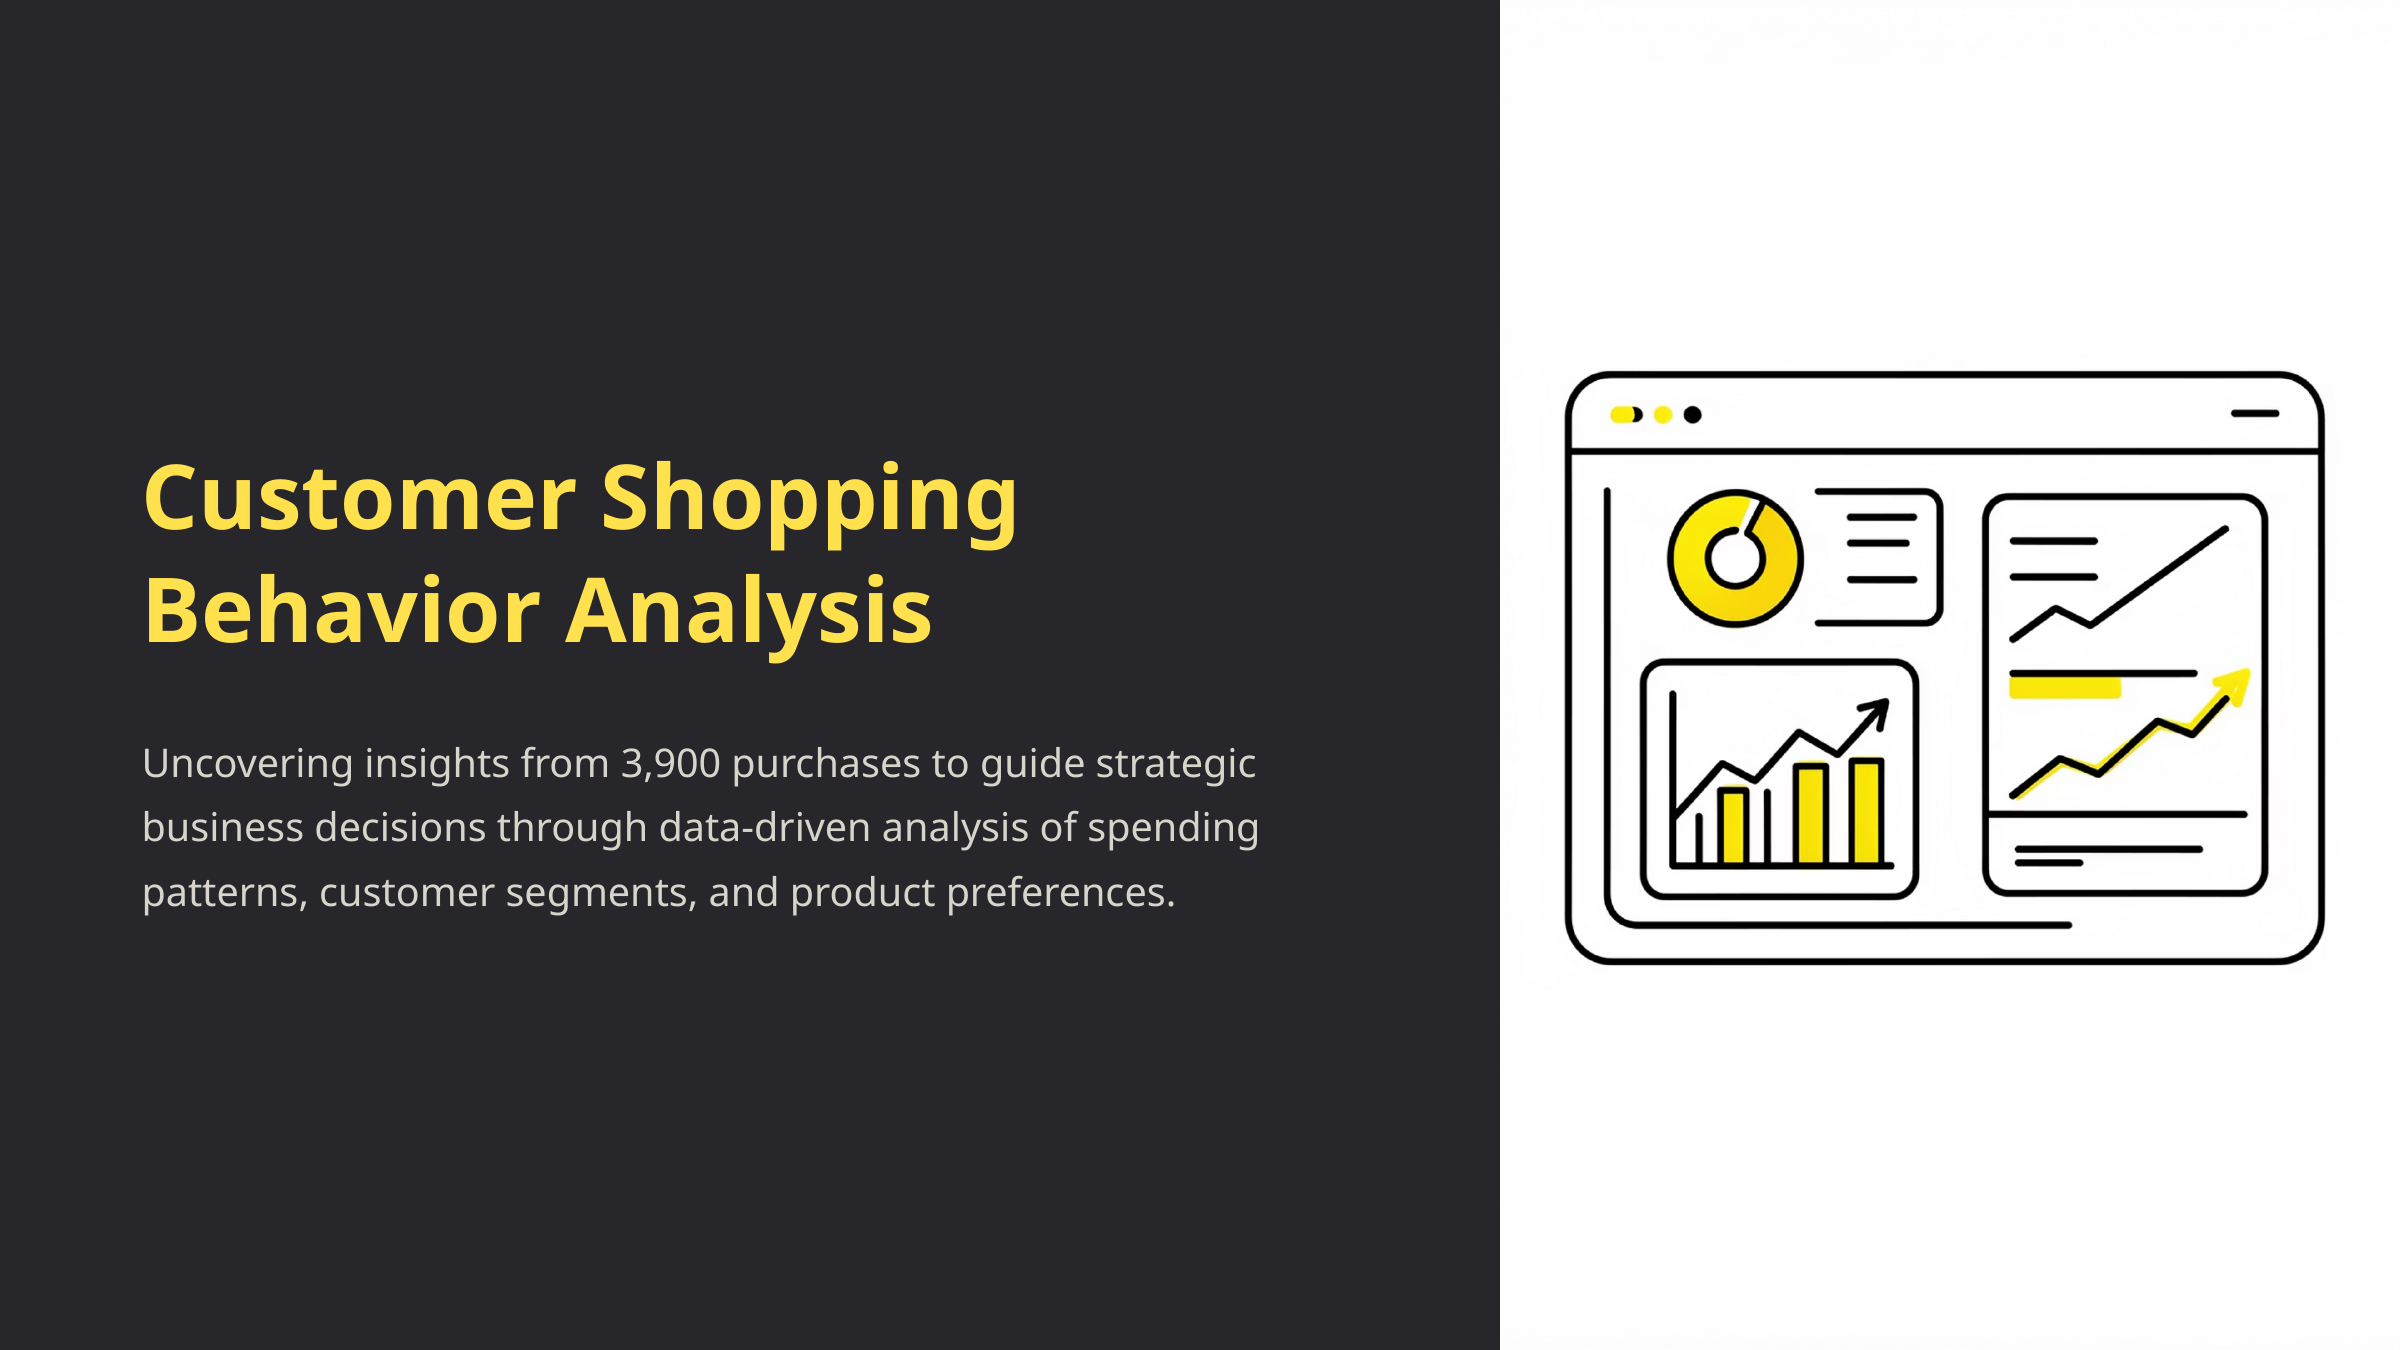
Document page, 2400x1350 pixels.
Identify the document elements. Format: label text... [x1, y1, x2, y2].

picture [1499, 0, 2400, 1350]
text_box Customer Shopping Behavior Analysis [141, 434, 1359, 660]
text_box Uncovering insights from 3,900 purchases to guide strategic business decisions through data-driven analysis of spending patterns, customer segments, and product preferences. [141, 720, 1359, 915]
